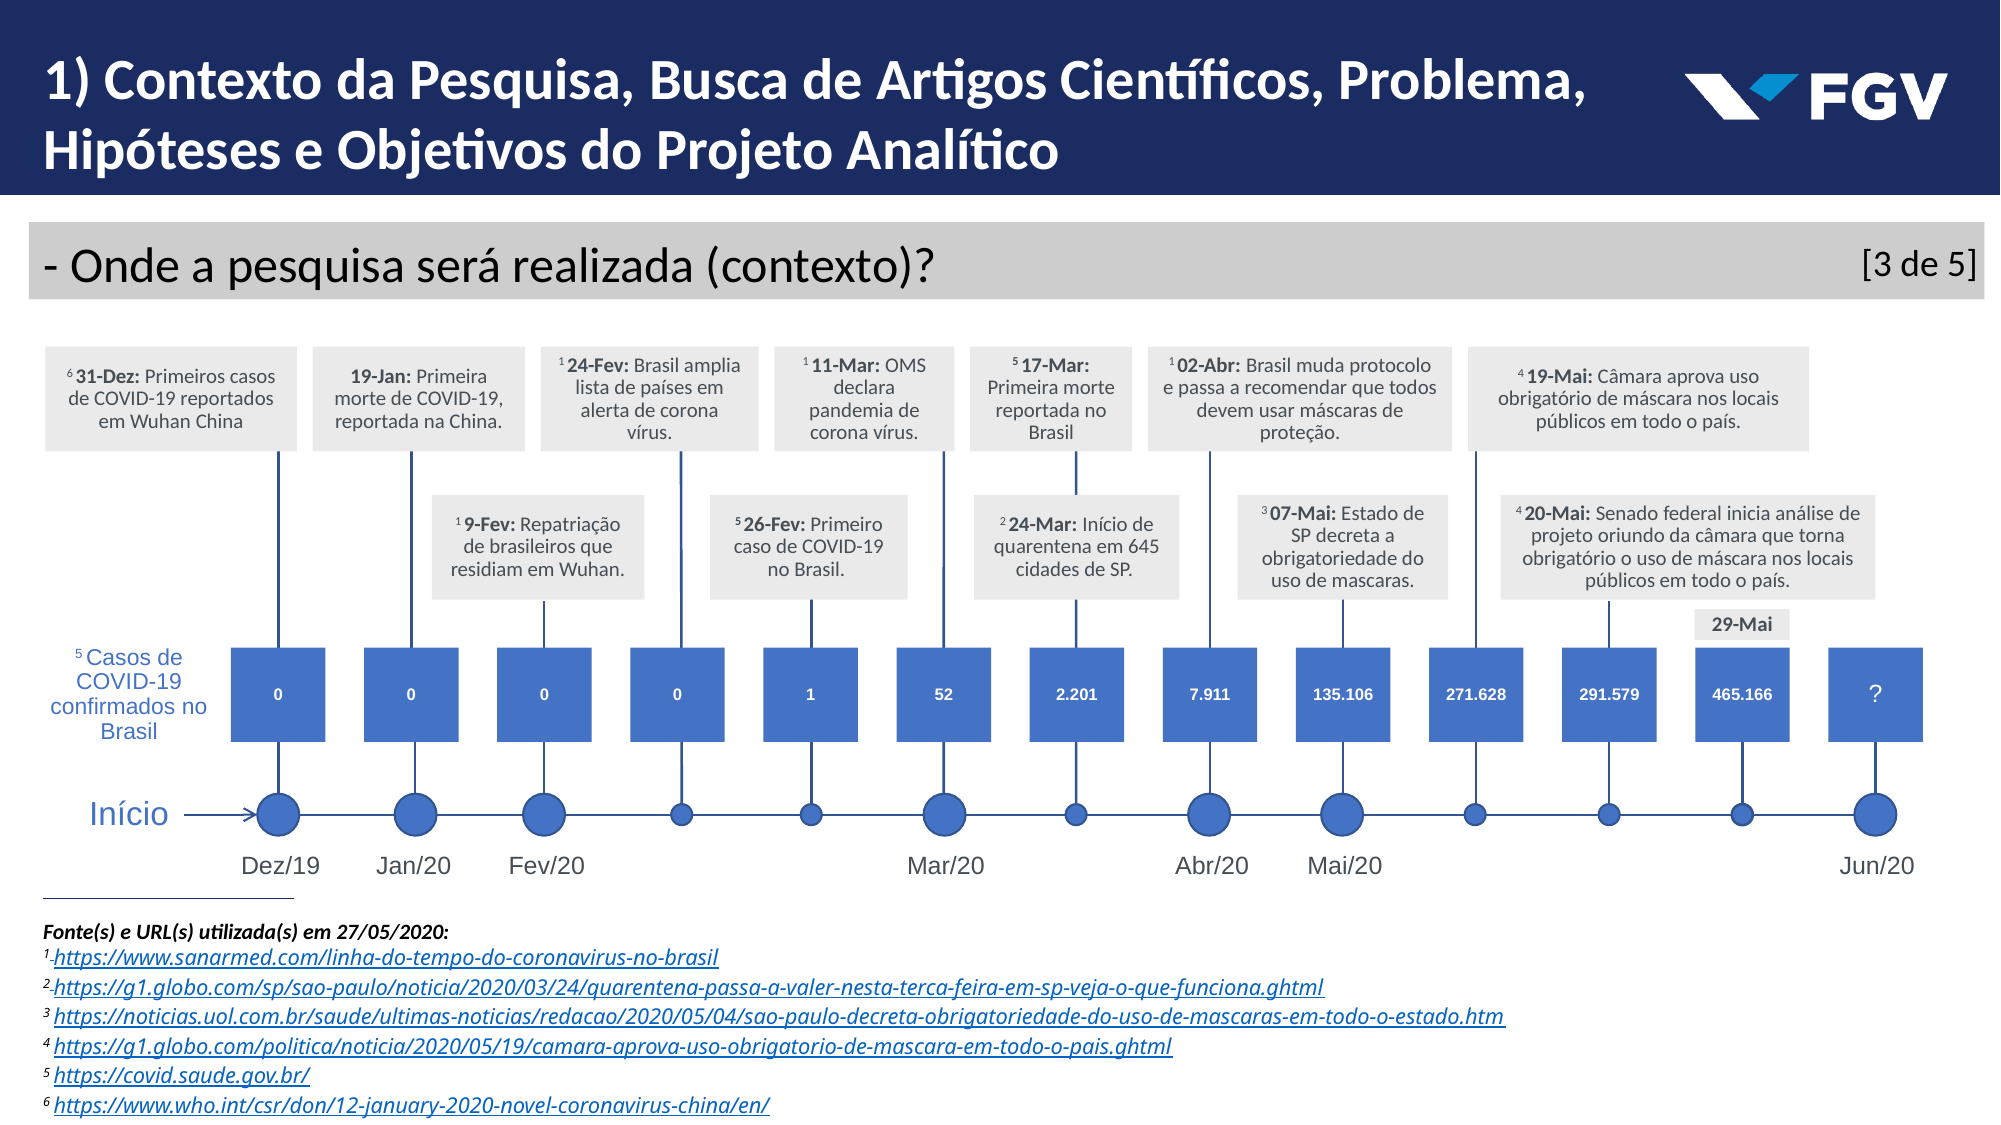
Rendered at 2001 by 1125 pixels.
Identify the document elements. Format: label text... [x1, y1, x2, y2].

text_box 0 [364, 647, 459, 742]
text_box Mar/20 [891, 844, 1001, 889]
text_box [812, 803, 823, 814]
text_box [522, 792, 566, 814]
text_box 2 24-Mar: Início de quarentena em 645 cidades de SP. [974, 494, 1076, 600]
text_box 29-Mai [1694, 609, 1790, 640]
text_box [1463, 803, 1476, 814]
text_box 3 07-Mai: Estado de SP decreta a obrigatoriedade do uso de mascaras. [1237, 494, 1449, 600]
text_box 5 17-Mar: Primeira morte reportada no Brasil [970, 346, 1133, 452]
text_box Jun/20 [1822, 844, 1932, 889]
text_box 52 [944, 647, 992, 742]
text_box [670, 815, 694, 827]
text_box [1597, 815, 1621, 827]
text_box [1187, 792, 1209, 814]
text_box 1 [763, 647, 811, 742]
text_box 135.106 [1295, 647, 1342, 742]
text_box ? [1828, 647, 1923, 742]
text_box 5 Casos de COVID-19 confirmados no Brasil [35, 647, 223, 742]
text_box [1210, 792, 1232, 814]
text_box [799, 803, 811, 814]
text_box 0 [630, 647, 680, 742]
text_box [522, 815, 567, 837]
text_box [1730, 815, 1754, 827]
text_box 1) Contexto da Pesquisa, Busca de Artigos Científicos, Problema, Hipóteses e Objetivos do Projeto Analítico [28, 34, 1772, 189]
picture [1772, 41, 1980, 151]
text_box 1 [812, 647, 858, 742]
text_box 1 11-Mar: OMS declara pandemia de corona vírus. [774, 346, 955, 452]
text_box [1344, 792, 1365, 814]
text_box 291.579 [1610, 647, 1657, 742]
text_box [393, 792, 438, 814]
text_box 0 [230, 647, 278, 742]
text_box [1320, 792, 1342, 814]
text_box 5 26-Fev: Primeiro caso de COVID-19 no Brasil. [710, 494, 908, 600]
text_box 0 [497, 647, 543, 742]
text_box - Onde a pesquisa será realizada (contexto)? [28, 222, 1985, 300]
text_box [256, 792, 301, 837]
text_box [670, 803, 694, 814]
text_box [1597, 803, 1609, 814]
text_box 271.628 [1429, 647, 1476, 742]
text_box 1 9-Fev: Repatriação de brasileiros que residiam em Wuhan. [431, 494, 645, 600]
text_box Jan/20 [359, 844, 469, 889]
text_box [3 de 5] [1855, 222, 1985, 298]
text_box [922, 815, 967, 837]
text_box Abr/20 [1157, 844, 1267, 889]
text_box Mai/20 [1290, 844, 1400, 889]
text_box 19-Jan: Primeira morte de COVID-19, reportada na China. [312, 346, 526, 452]
text_box 0 [279, 647, 326, 742]
text_box [1853, 792, 1898, 837]
text_box [1477, 803, 1487, 814]
text_box [1320, 815, 1365, 837]
text_box Fev/20 [492, 844, 602, 889]
text_box 52 [896, 647, 943, 742]
text_box 135.106 [1344, 647, 1391, 742]
text_box 1 02-Abr: Brasil muda protocolo e passa a recomendar que todos devem usar máscaras de proteção. [1147, 346, 1453, 452]
text_box 465.166 [1695, 647, 1790, 742]
text_box Início [74, 792, 184, 837]
text_box 4 20-Mai: Senado federal inicia análise de projeto oriundo da câmara que torna obrigatório o uso de máscara nos locais públicos em todo o país. [1500, 494, 1876, 600]
text_box 271.628 [1477, 647, 1524, 742]
text_box [799, 815, 823, 827]
text_box 2.201 [1077, 647, 1125, 742]
text_box 7.911 [1162, 647, 1209, 742]
text_box 0 [545, 647, 592, 742]
text_box [922, 792, 967, 814]
text_box 0 [682, 647, 725, 742]
text_box 2 24-Mar: Início de quarentena em 645 cidades de SP. [1077, 494, 1180, 600]
text_box 2.201 [1029, 647, 1076, 742]
text_box [1463, 815, 1487, 827]
text_box 1 24-Fev: Brasil amplia lista de países em alerta de corona vírus. [540, 346, 759, 452]
text_box Fonte(s) e URL(s) utilizada(s) em 27/05/2020: 1 https://www.sanarmed.com/linha-do-tempo-do-coronavirus-no-brasil 2 https://g1.globo.com/sp/sao-paulo/noticia/2020/03/24/quarentena-passa-a-valer-nesta-terca-feira-em-sp-veja-o-que-funciona.ghtml 3 https://noticias.uol.com.br/saude/ultimas-noticias/redacao/2020/05/04/sao-paulo-decreta-obrigatoriedade-do-uso-de-mascaras-em-todo-o-estado.htm 4 https://g1.globo.com/politica/noticia/2020/05/19/camara-aprova-uso-obrigatorio-de-mascara-em-todo-o-pais.ghtml 5 https://covid.saude.gov.br/ 6 https://www.who.int/csr/don/12-january-2020-novel-coronavirus-china/en/ [28, 910, 1976, 1125]
text_box [1064, 803, 1088, 814]
text_box 7.911 [1210, 647, 1258, 742]
text_box 291.579 [1562, 647, 1609, 742]
text_box [1730, 803, 1754, 814]
text_box [1187, 815, 1232, 837]
text_box 6 31-Dez: Primeiros casos de COVID-19 reportados em Wuhan China [45, 346, 297, 452]
text_box [393, 815, 438, 837]
text_box [1610, 803, 1621, 814]
text_box Dez/19 [226, 844, 336, 889]
text_box 4 19-Mai: Câmara aprova uso obrigatório de máscara nos locais públicos em todo o país. [1468, 346, 1810, 452]
text_box [1064, 815, 1088, 827]
